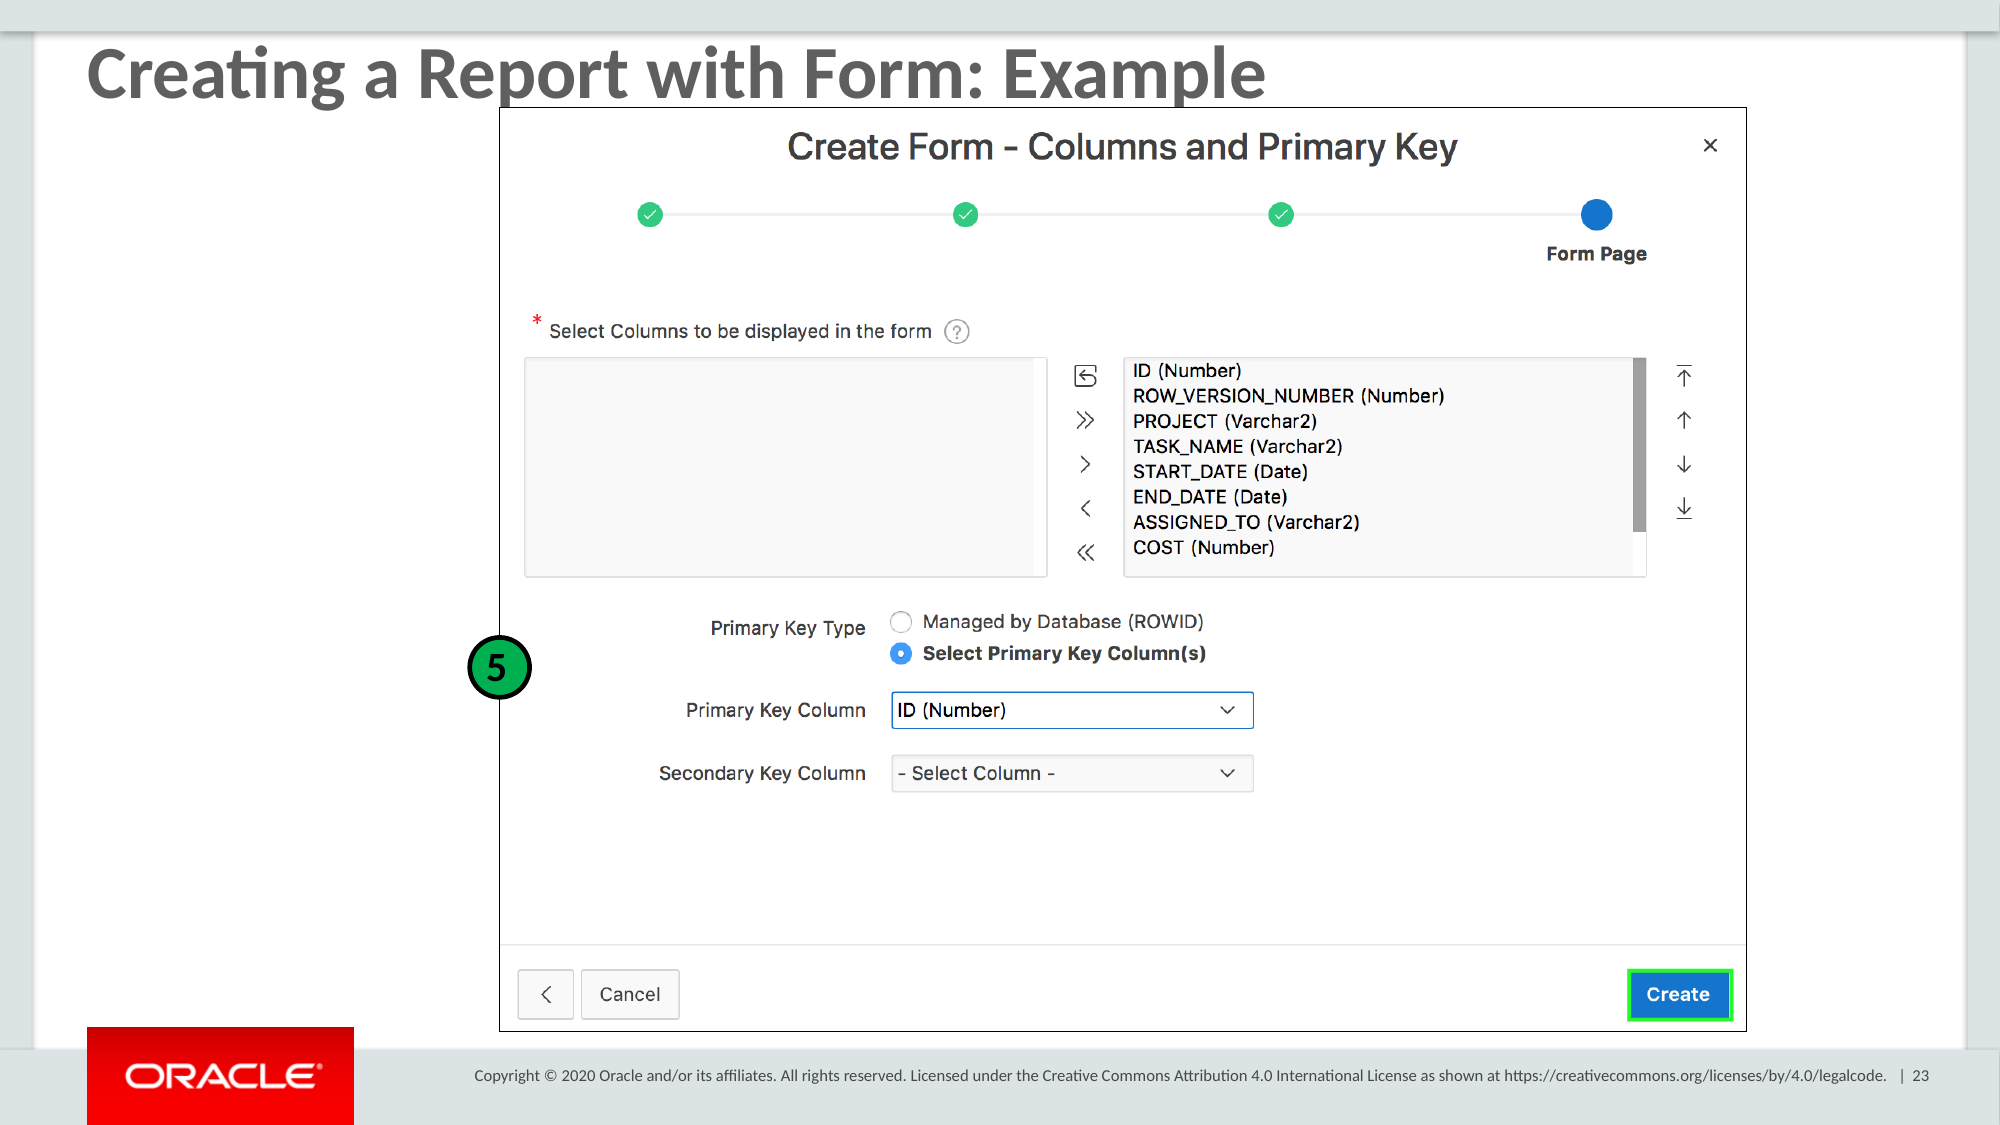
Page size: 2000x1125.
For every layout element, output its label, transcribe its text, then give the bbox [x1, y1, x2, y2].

picture [499, 107, 1747, 1032]
picture [87, 1027, 354, 1125]
text_box 5 [469, 638, 494, 697]
title Creating a Report with Form: Example [87, 66, 1913, 113]
